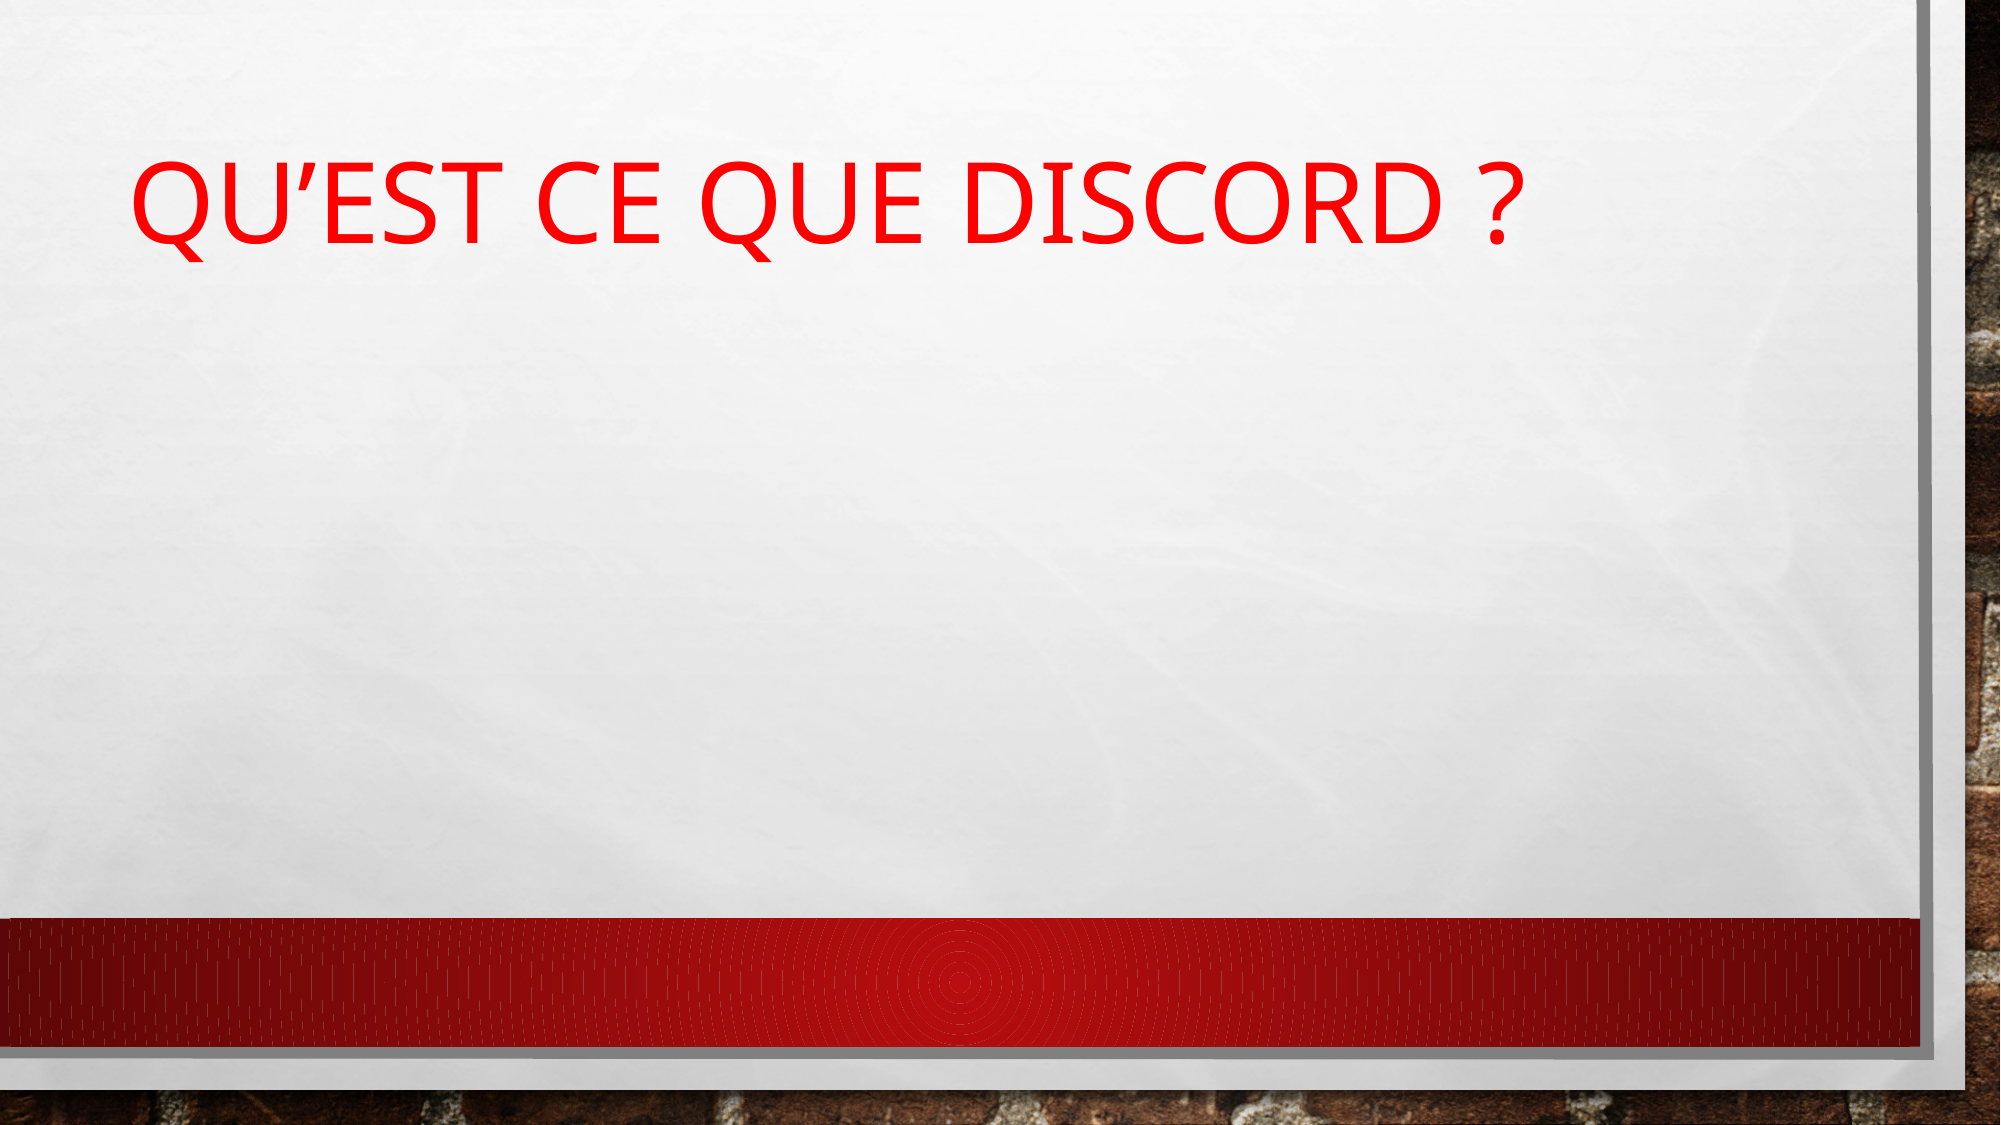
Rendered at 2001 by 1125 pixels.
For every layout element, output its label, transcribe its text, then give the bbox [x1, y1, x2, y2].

picture [0, 0, 2000, 1125]
title Qu’est ce que discord ? [112, 112, 1818, 302]
